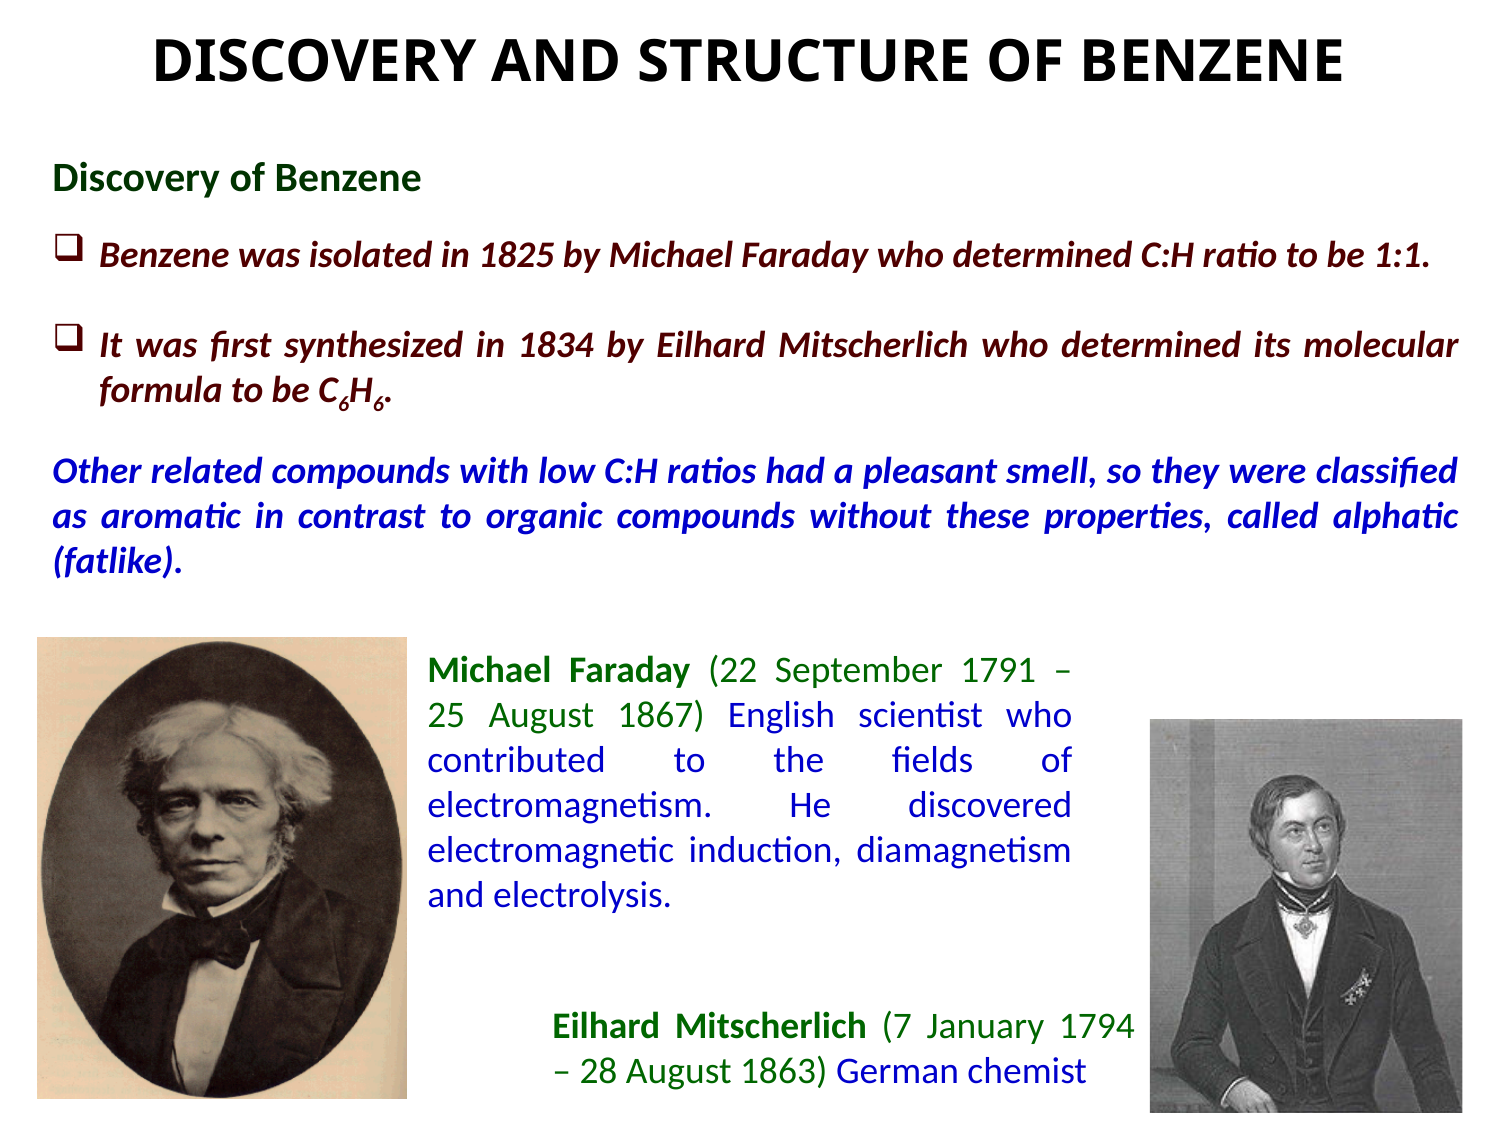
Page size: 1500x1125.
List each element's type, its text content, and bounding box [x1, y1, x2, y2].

text_box Michael Faraday (22 September 1791 – 25 August 1867) English scientist who contributed to the fields of electromagnetism. He discovered electromagnetic induction, diamagnetism and electrolysis. [412, 637, 1088, 922]
text_box DISCOVERY AND STRUCTURE OF BENZENE Discovery of Benzene Benzene was isolated in 1825 by Michael Faraday who determined C:H ratio to be 1:1. It was first synthesized in 1834 by Eilhard Mitscherlich who determined its molecular formula to be C6H6. Other related compounds with low C:H ratios had a pleasant smell, so they were classified as aromatic in contrast to organic compounds without these properties, called alphatic (fatlike). [37, 16, 1475, 589]
picture [37, 637, 407, 1099]
picture [1149, 719, 1463, 1113]
text_box Eilhard Mitscherlich (7 January 1794 – 28 August 1863) German chemist [537, 993, 1144, 1099]
